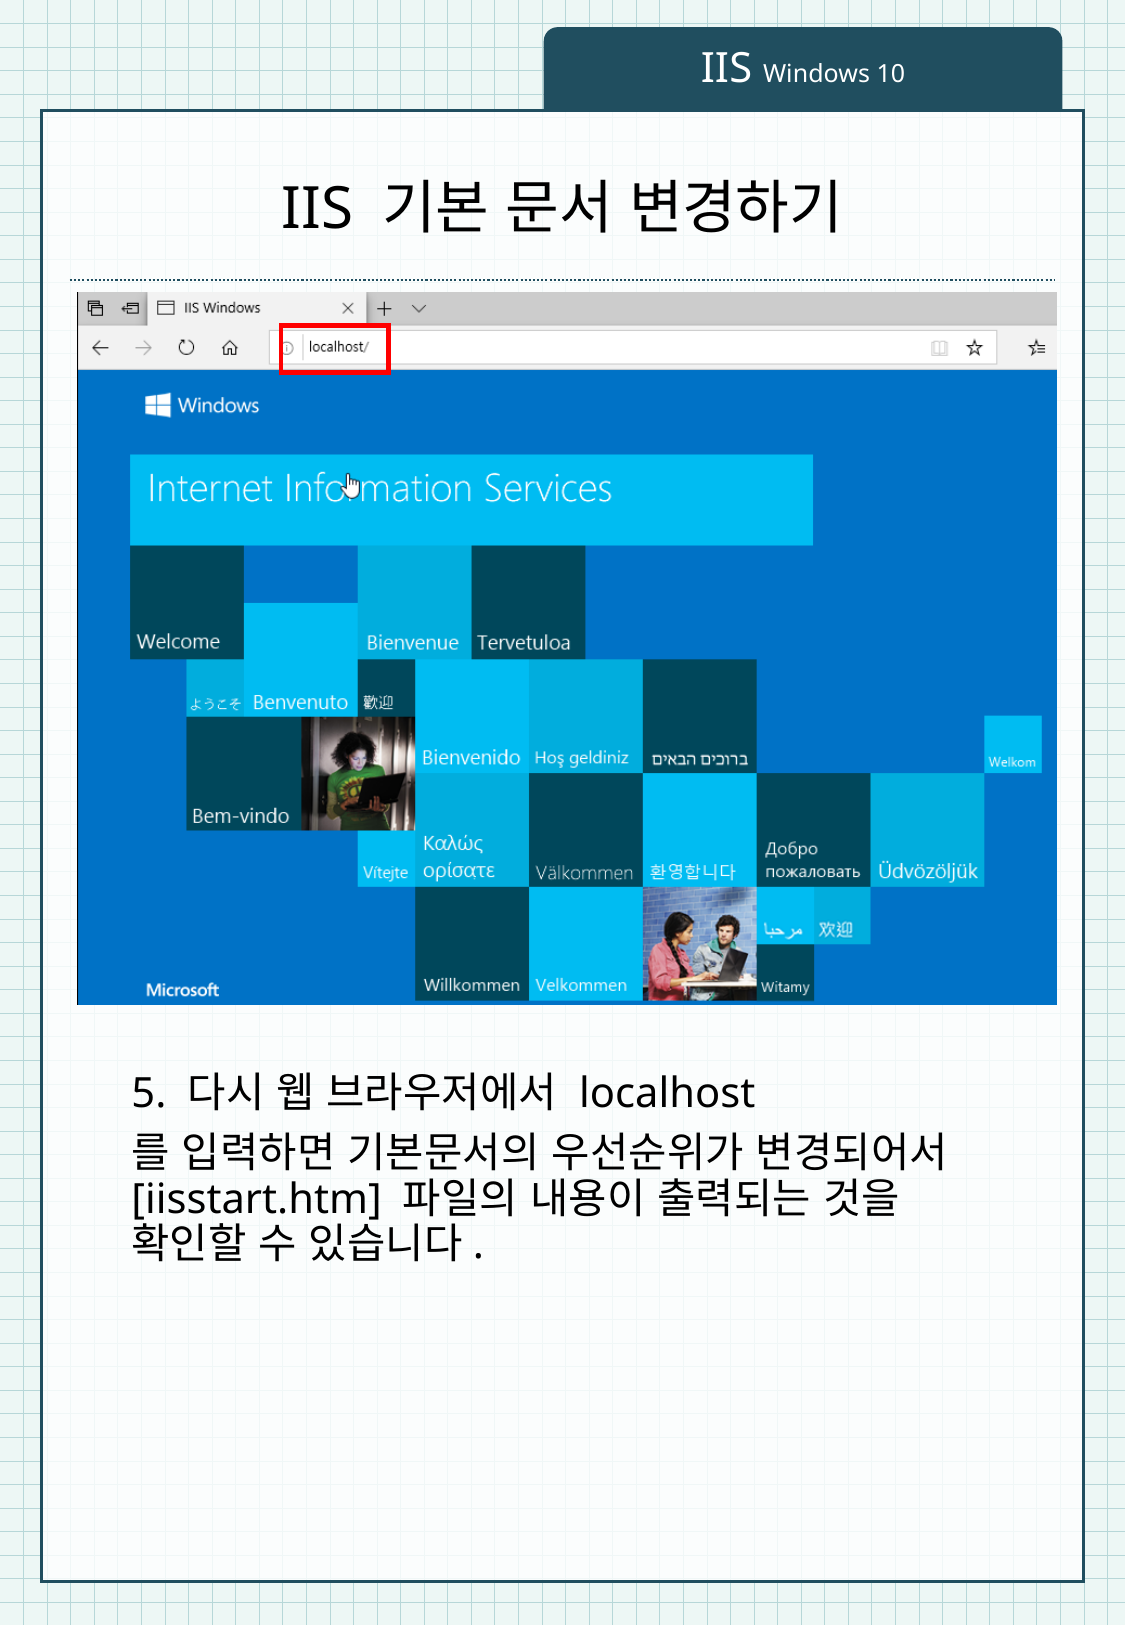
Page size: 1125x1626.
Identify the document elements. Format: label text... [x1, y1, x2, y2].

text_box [543, 27, 1063, 111]
title IIS 기본 문서 변경하기 [77, 152, 1048, 267]
picture [77, 292, 1057, 1005]
text_box 5. 다시 웹 브라우저에서 localhost 를 입력하면 기본문서의 우선순위가 변경되어서 [iisstart.htm] 파일의 내용이 출력되는 것을 확인할 수 있습니다. [116, 1063, 1012, 1557]
text_box [41, 109, 1084, 1582]
